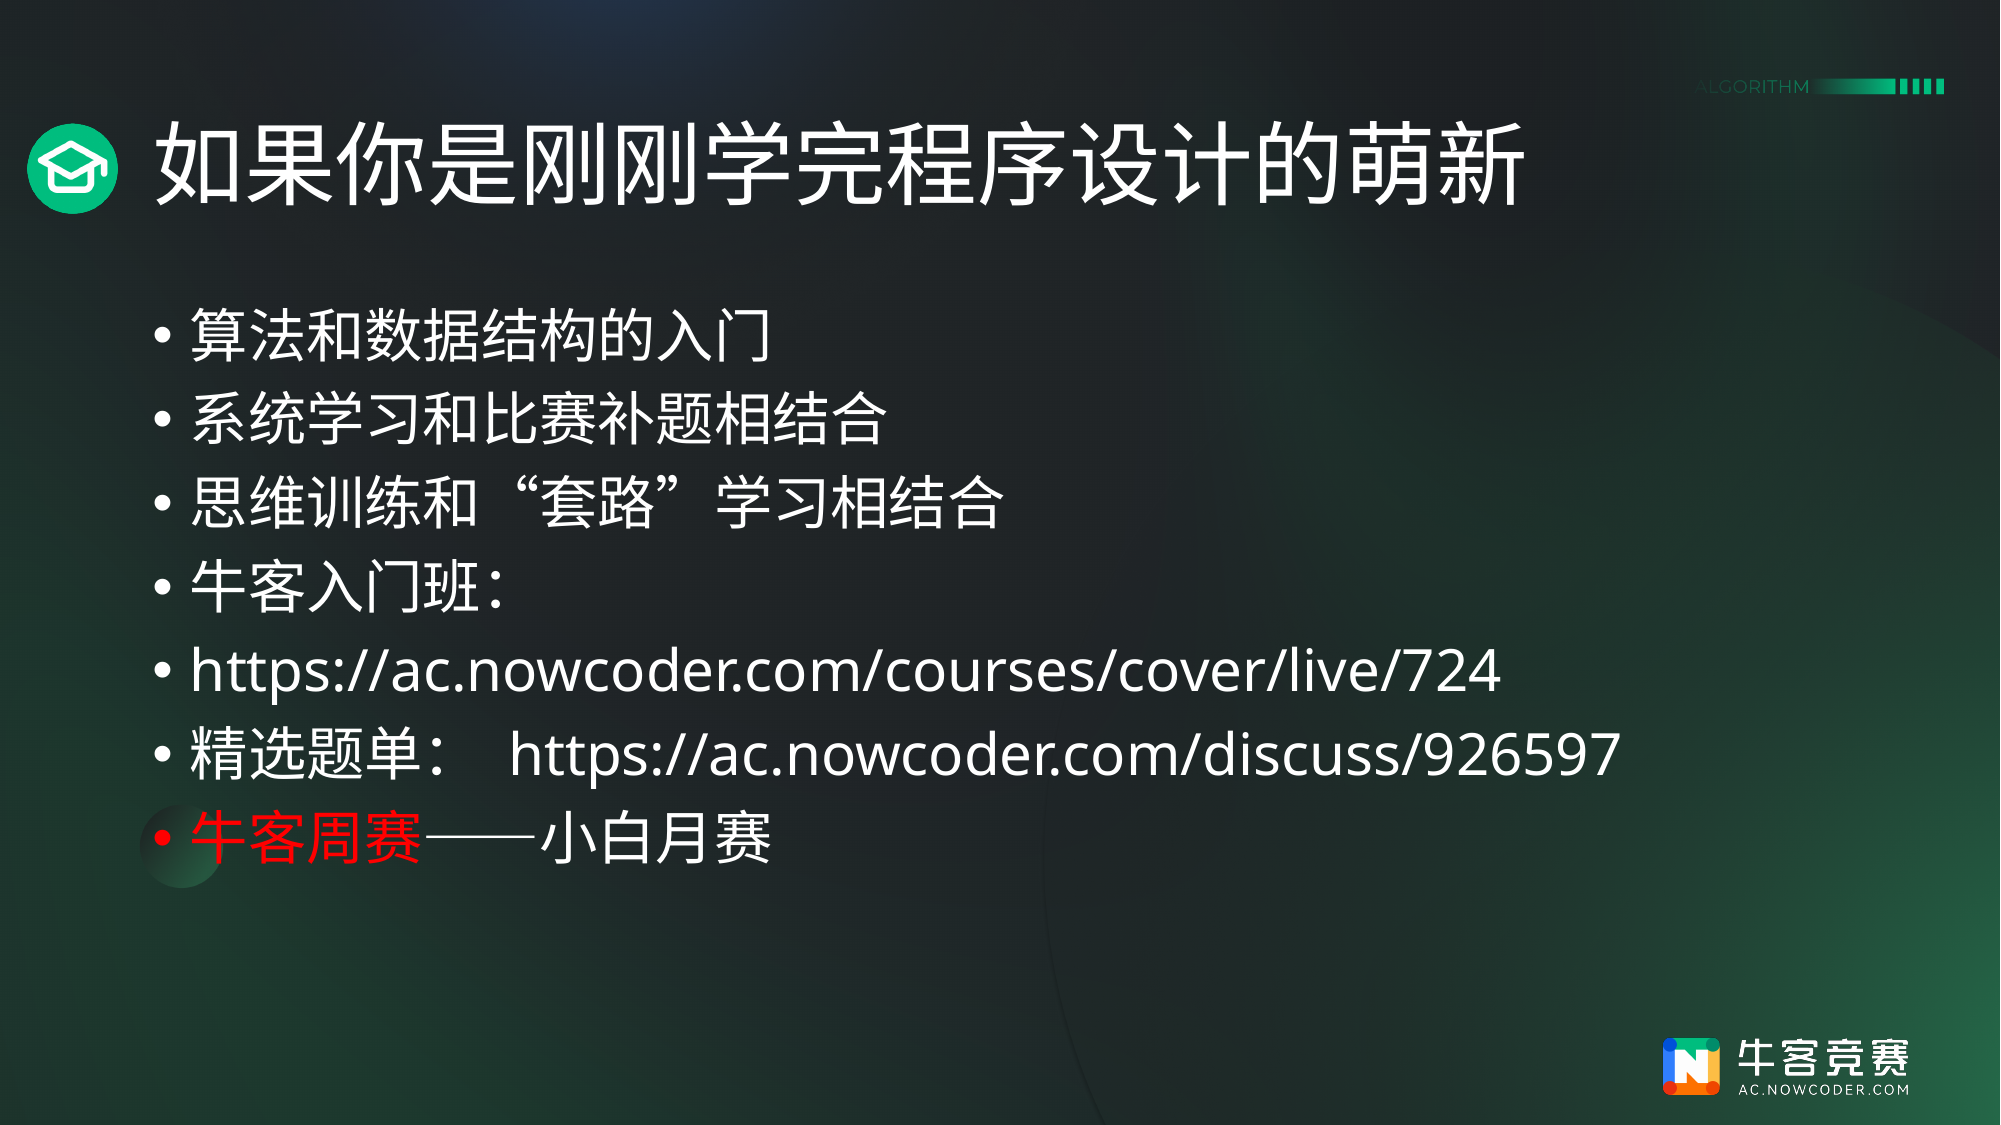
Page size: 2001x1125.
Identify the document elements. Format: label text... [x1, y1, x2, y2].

title 如果你是刚刚学完程序设计的萌新 [137, 59, 1863, 278]
picture [0, 0, 2000, 1125]
list 算法和数据结构的入门 系统学习和比赛补题相结合 思维训练和“套路”学习相结合 牛客入门班： https://ac.nowcoder.com/courses/cover/live/724 精选题单： https://ac.nowcoder.com/discuss/926597 牛客周赛——小白月赛 [137, 299, 1863, 1014]
